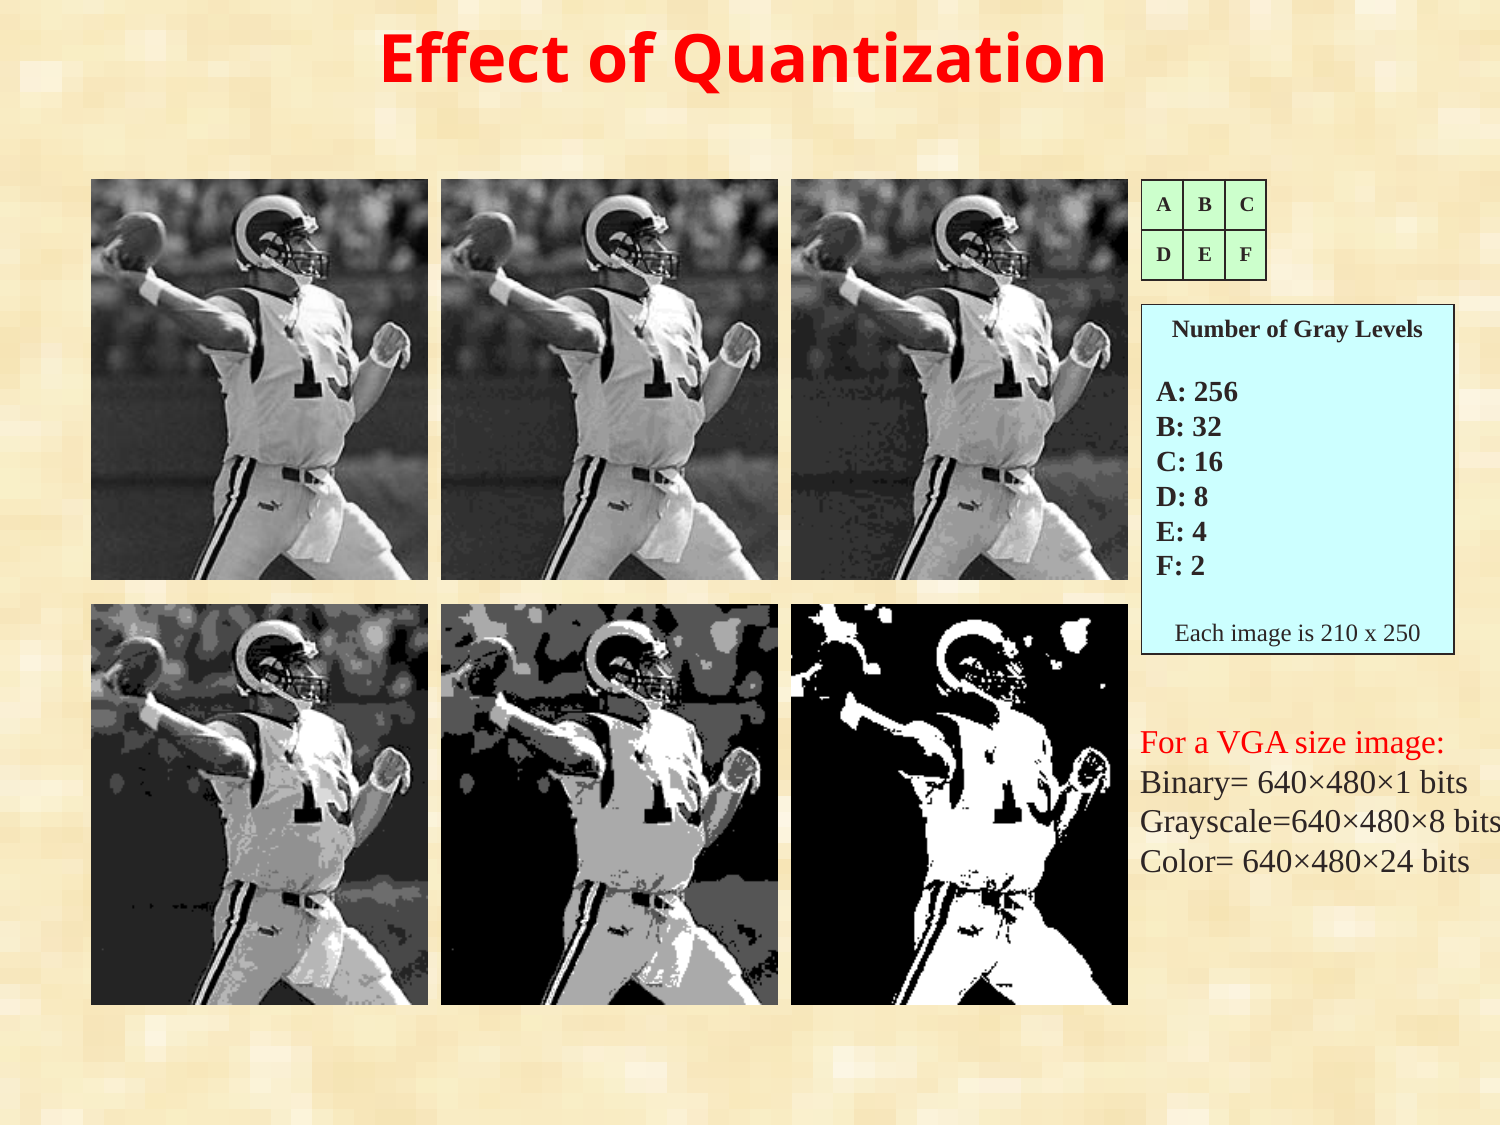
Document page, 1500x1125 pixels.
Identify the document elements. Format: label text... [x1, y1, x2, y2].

title Effect of Quantization [37, 12, 1450, 100]
table_header A [1142, 181, 1182, 229]
text_box Number of Gray Levels A: 256 B: 32 C: 16 D: 8 E: 4 F: 2 Each image is 210 x 250 [1141, 304, 1454, 654]
table_cell E [1184, 231, 1224, 279]
table_cell F [1226, 231, 1265, 279]
table_header C [1226, 181, 1265, 229]
table_header B [1184, 181, 1224, 229]
text_box For a VGA size image: Binary= 640×480×1 bits Grayscale=640×480×8 bits Color= 640×480×24 bits [1128, 712, 1500, 887]
table_cell D [1142, 231, 1182, 279]
picture [0, 0, 1500, 1125]
